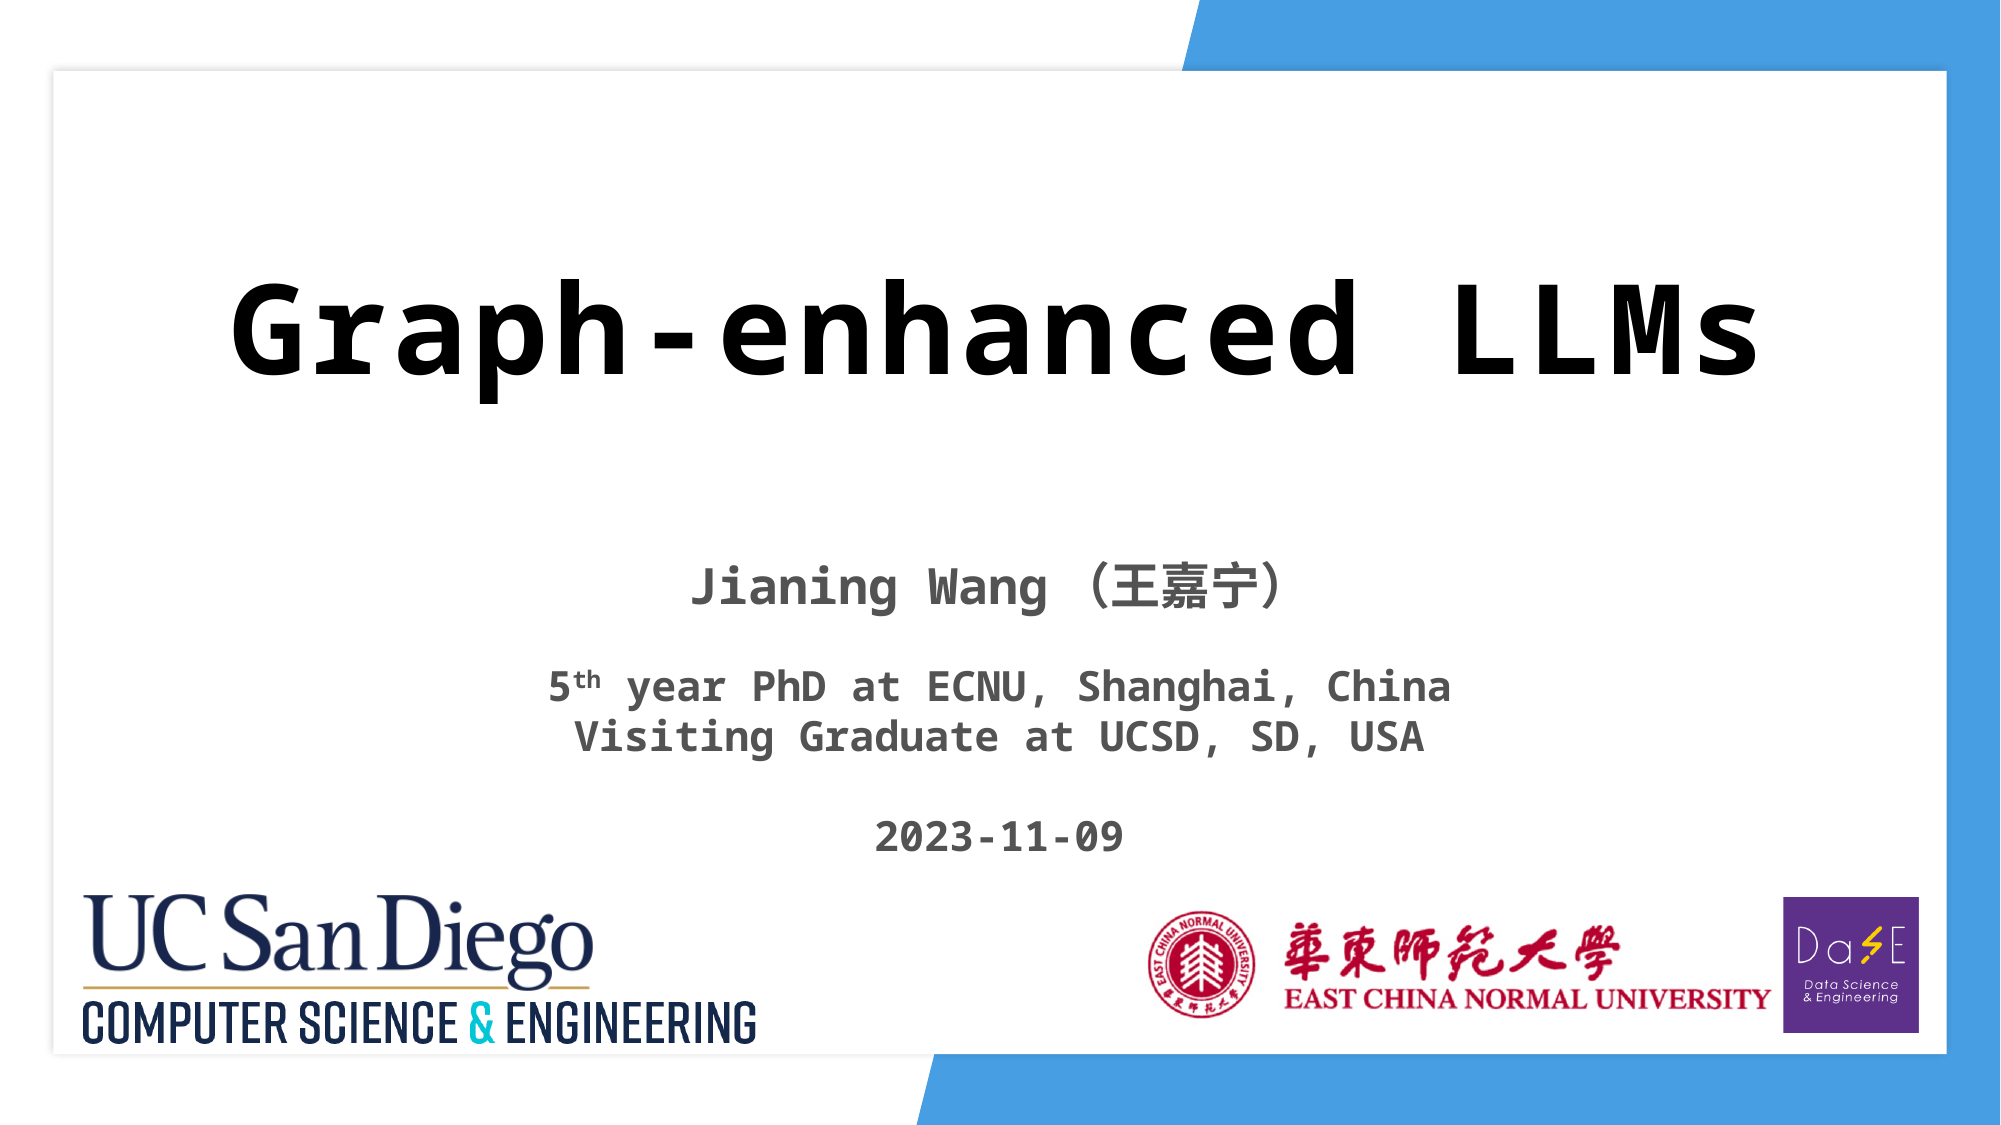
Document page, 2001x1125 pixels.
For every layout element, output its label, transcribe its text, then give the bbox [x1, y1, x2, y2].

picture [1134, 897, 1923, 1034]
picture [77, 996, 759, 1048]
text_box Jianing Wang（王嘉宁） 5th year PhD at ECNU, Shanghai, China Visiting Graduate at UCSD, SD, USA 2023-11-09 [539, 547, 1459, 868]
text_box Graph-enhanced LLMs [52, 77, 1946, 572]
picture [77, 889, 599, 995]
